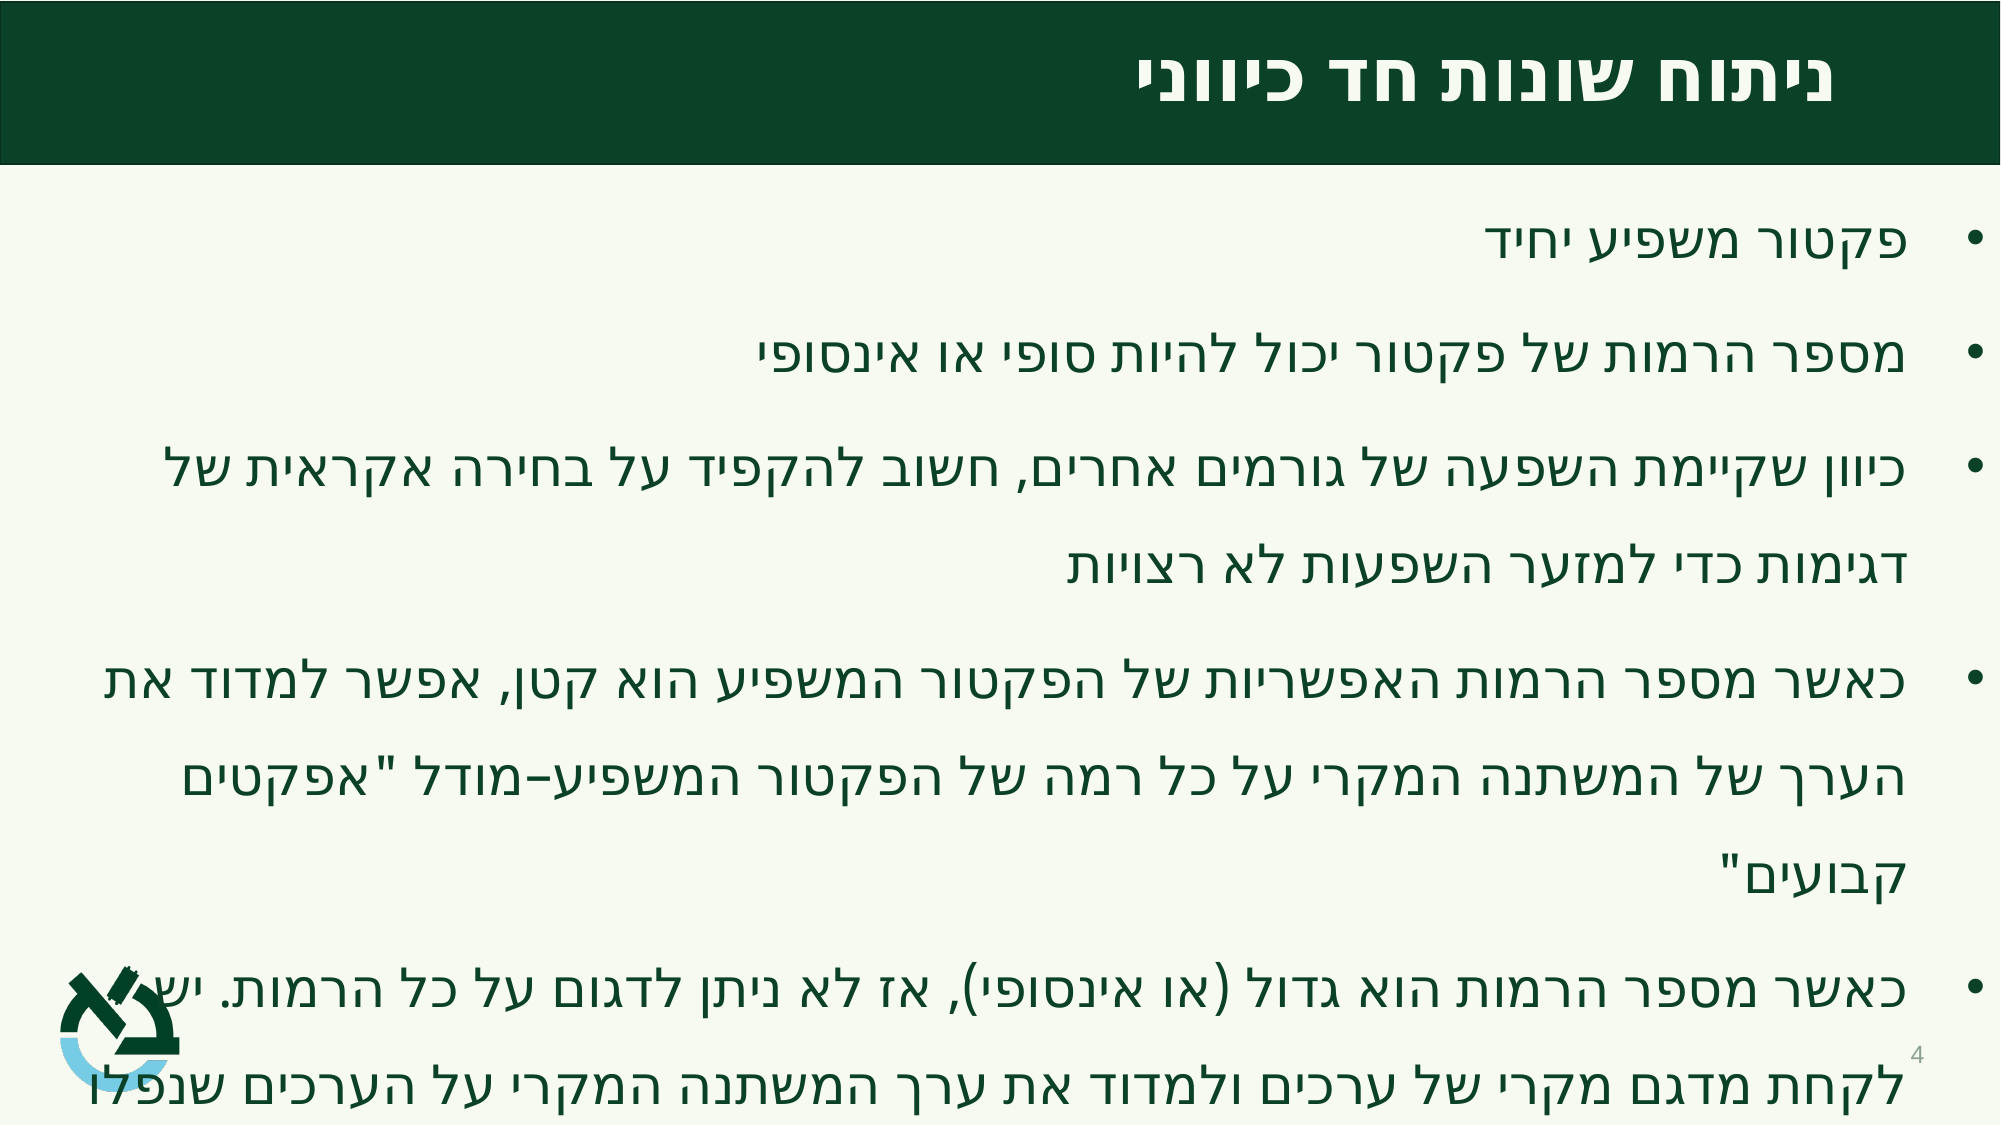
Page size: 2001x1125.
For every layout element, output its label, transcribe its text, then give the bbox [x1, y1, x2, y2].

title ניתוח שונות חד כיווני [645, 1, 1855, 164]
slide_number 4 [1861, 1023, 1940, 1084]
subtitle פקטור משפיע יחיד מספר הרמות של פקטור יכול להיות סופי או אינסופי כיוון שקיימת השפעה של גורמים אחרים, חשוב להקפיד על בחירה אקראית של דגימות כדי למזער השפעות לא רצויות כאשר מספר הרמות האפשריות של הפקטור המשפיע הוא קטן, אפשר למדוד את הערך של המשתנה המקרי על כל רמה של הפקטור המשפיע–מודל "אפקטים קבועים" כאשר מספר הרמות הוא גדול (או אינסופי), אז לא ניתן לדגום על כל הרמות. יש לקחת מדגם מקרי של ערכים ולמדוד את ערך המשתנה המקרי על הערכים שנפלו במדגם – מודל "אפקטים אקראיים" [1, 164, 2000, 809]
